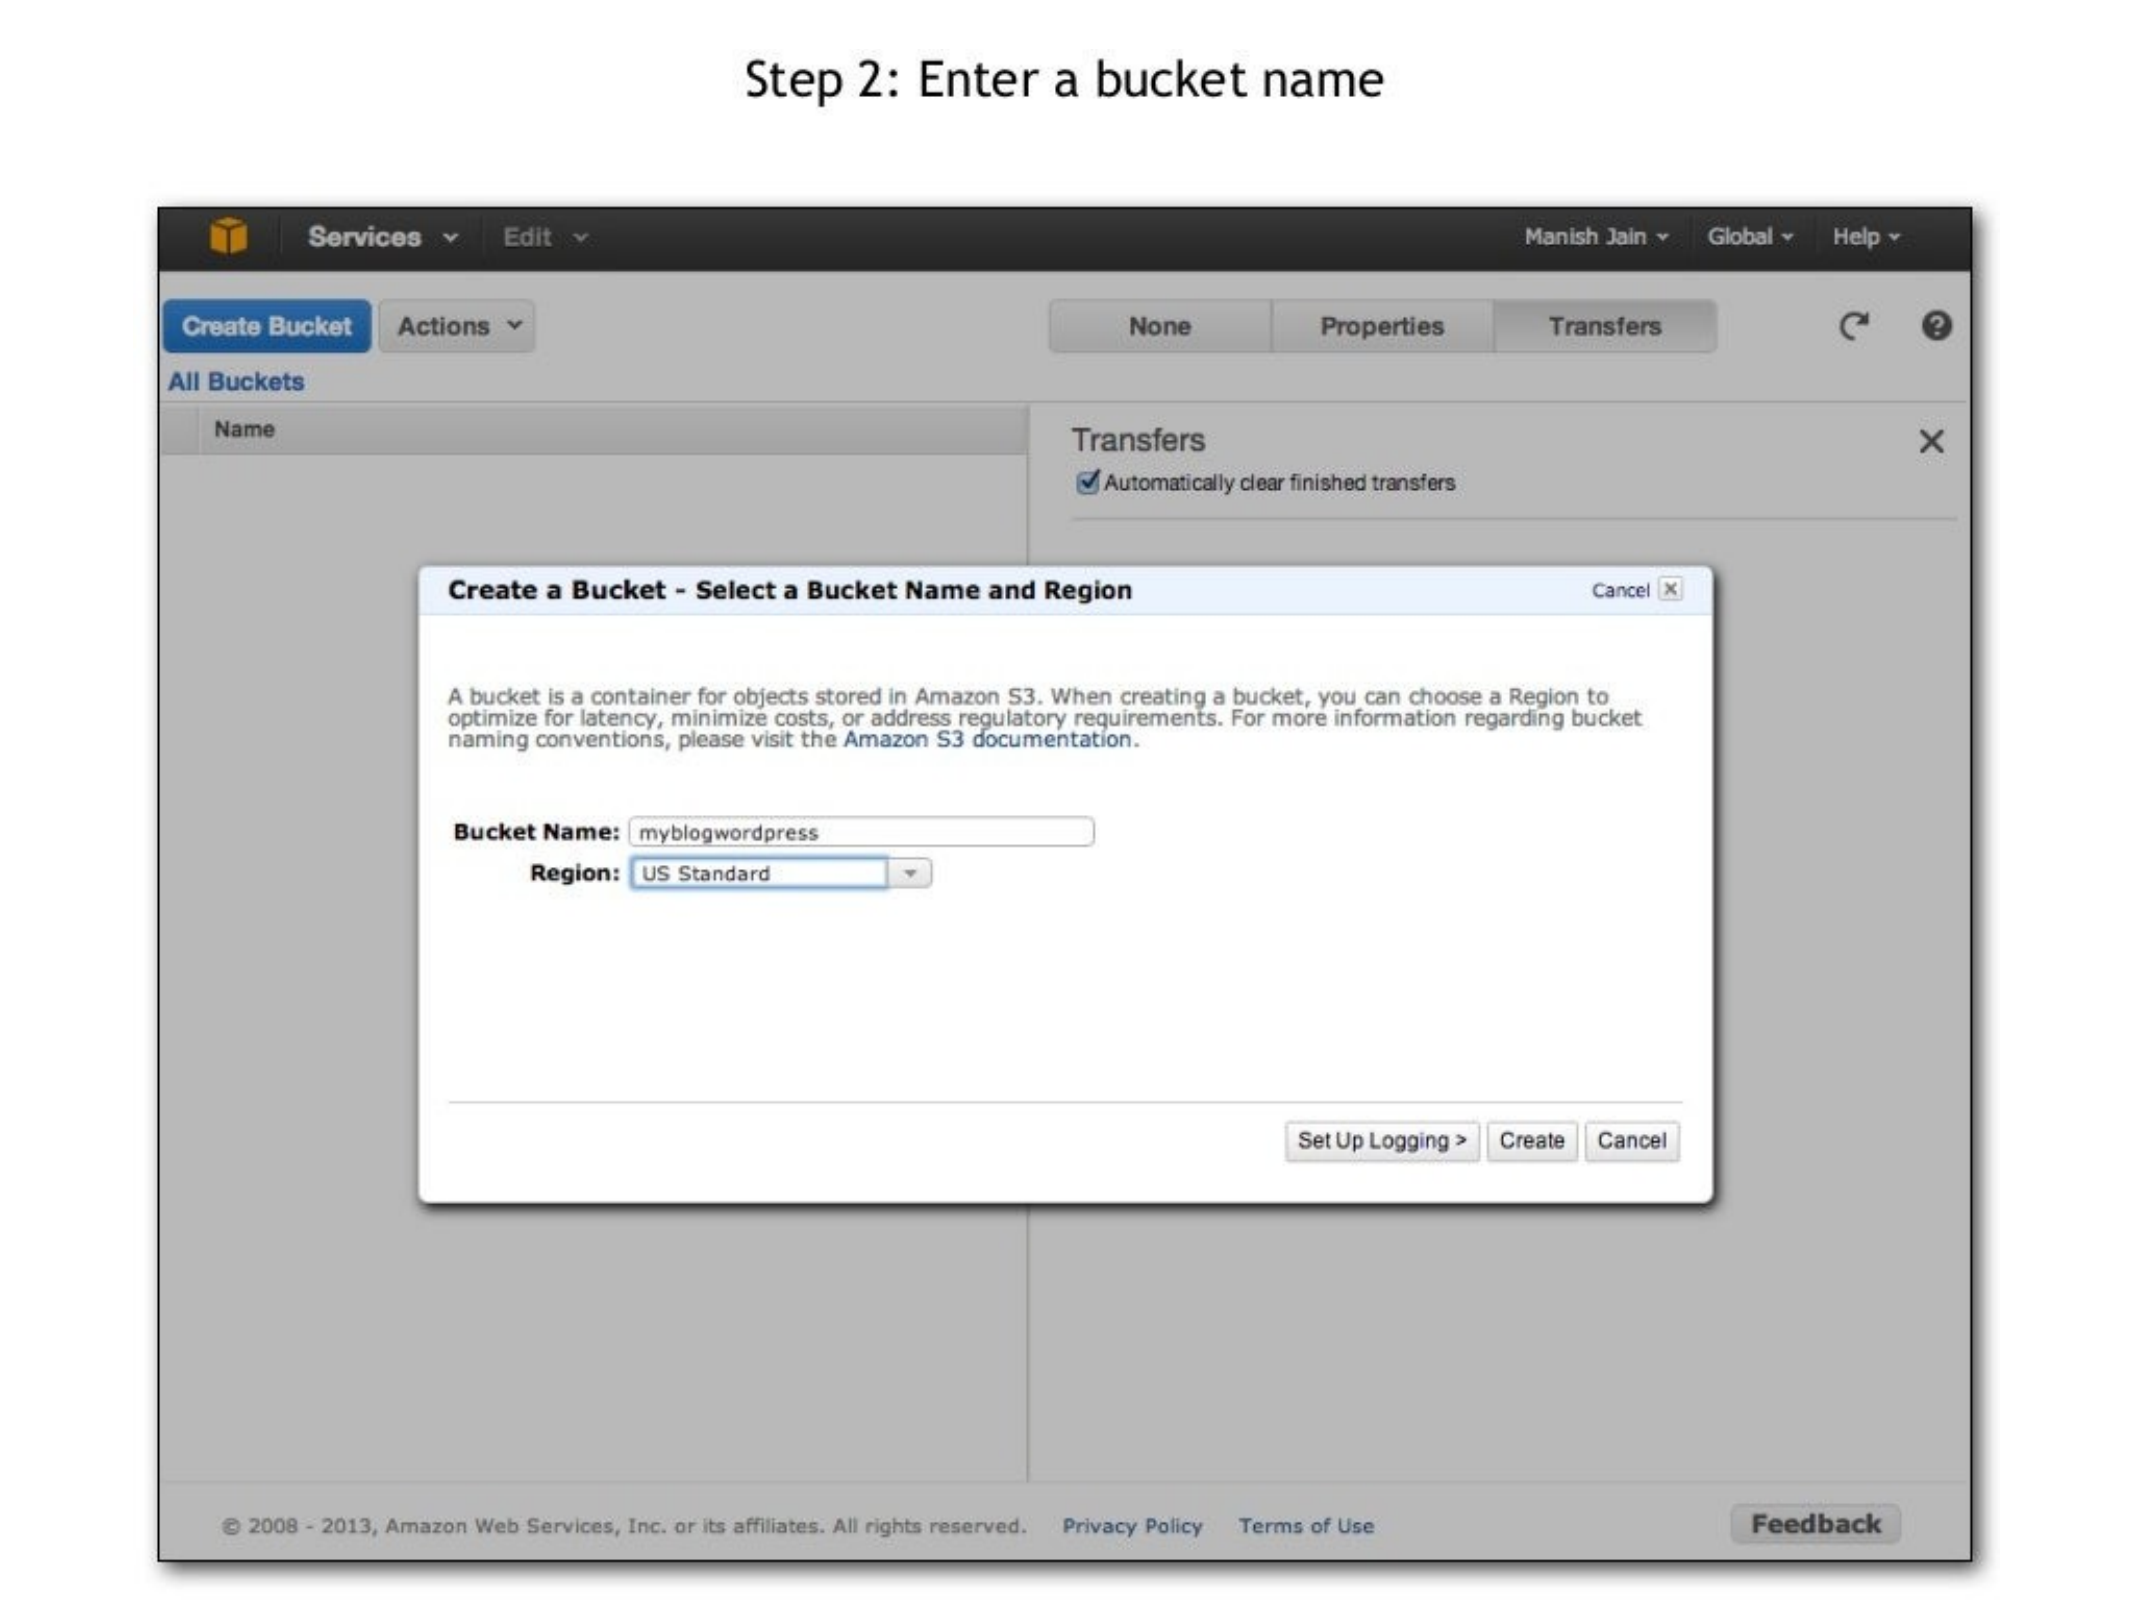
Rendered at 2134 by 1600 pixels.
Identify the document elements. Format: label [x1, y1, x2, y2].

picture [133, 49, 2001, 1600]
